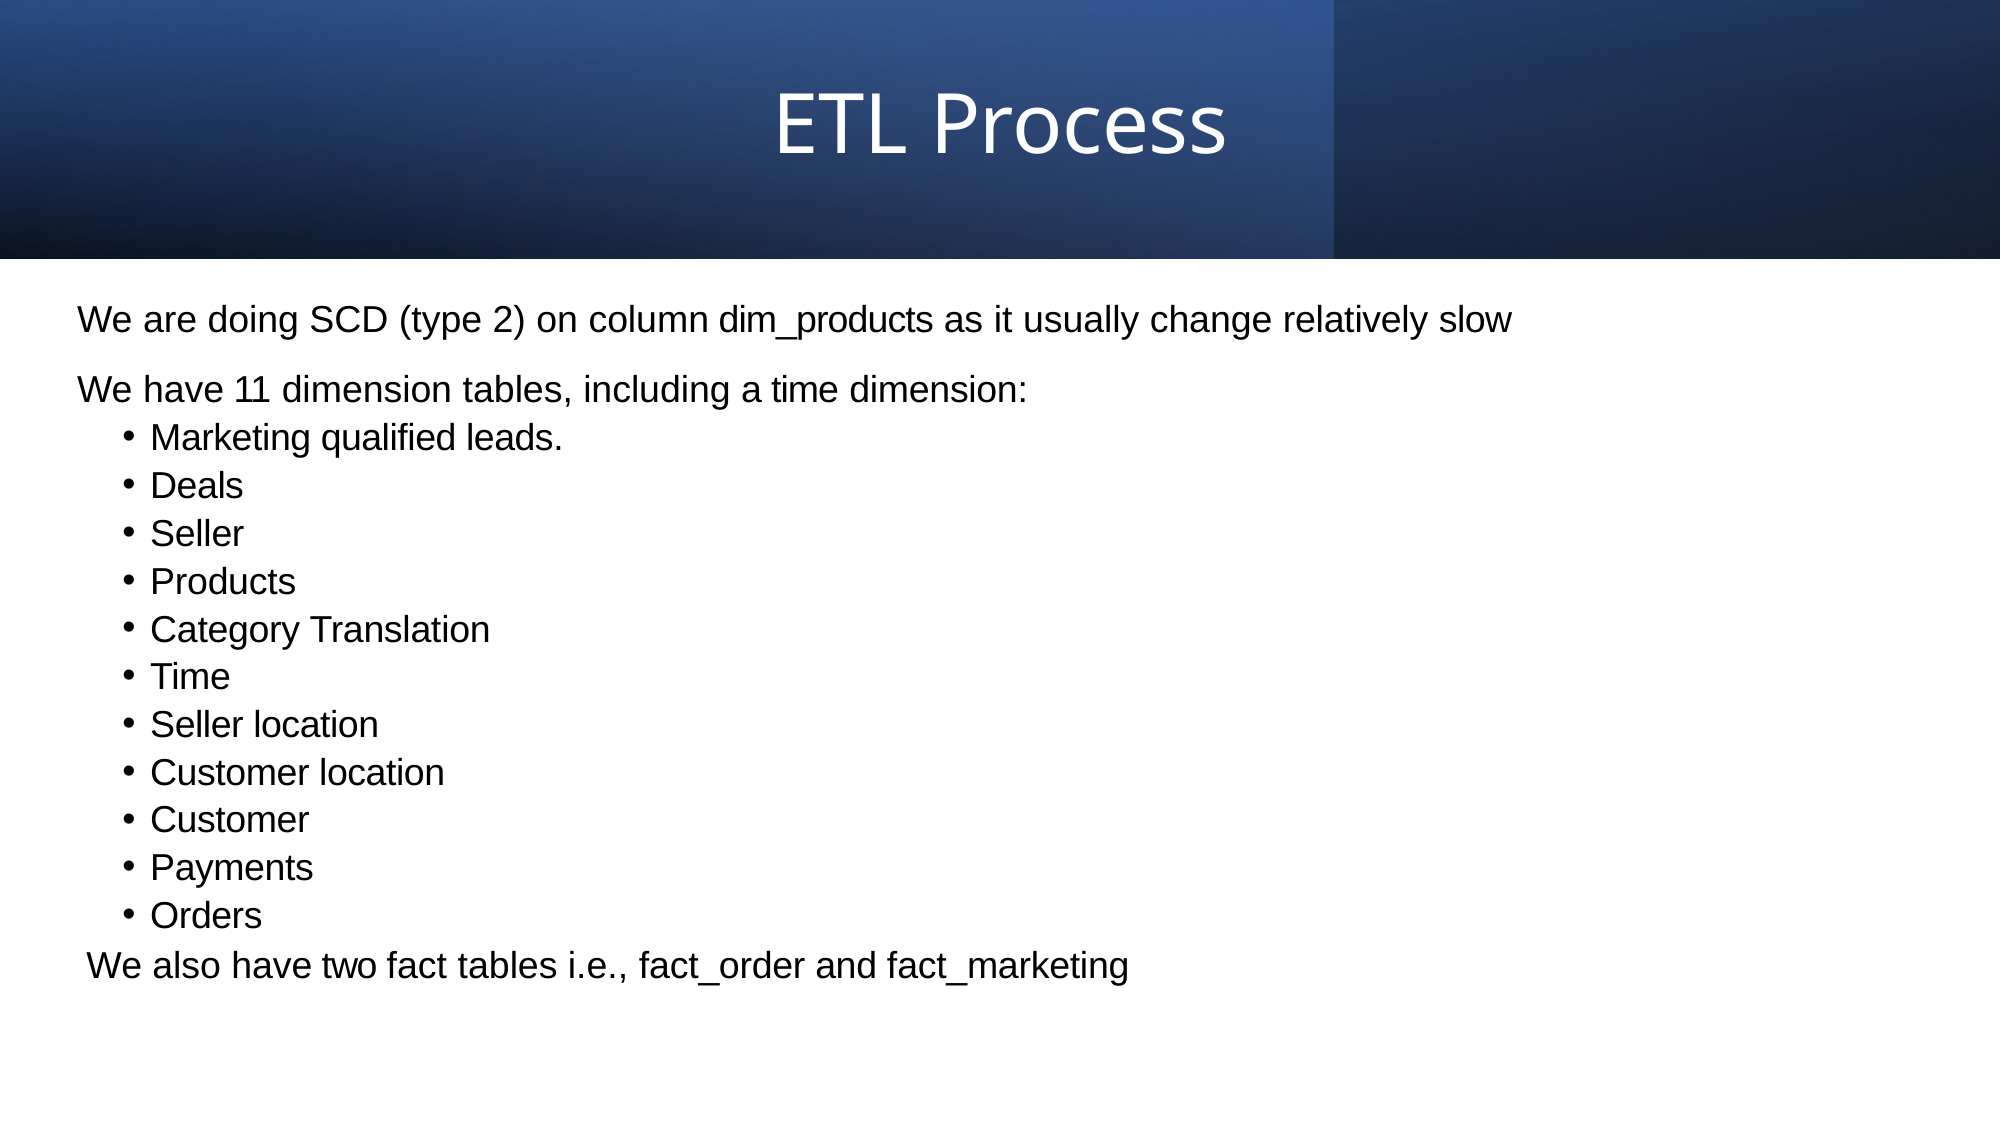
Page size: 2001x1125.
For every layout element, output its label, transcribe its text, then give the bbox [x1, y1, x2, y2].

picture [0, 0, 2000, 259]
text_box We are doing SCD (type 2) on column dim_products as it usually change relatively slow [62, 287, 1782, 348]
text_box We have 11 dimension tables, including a time dimension: Marketing qualified leads. Deals Seller Products Category Translation Time Seller location Customer location Customer Payments Orders [62, 357, 1500, 989]
text_box We also have two fact tables i.e., fact_order and fact_marketing [71, 933, 1145, 1039]
title ETL Process [110, 70, 1891, 172]
